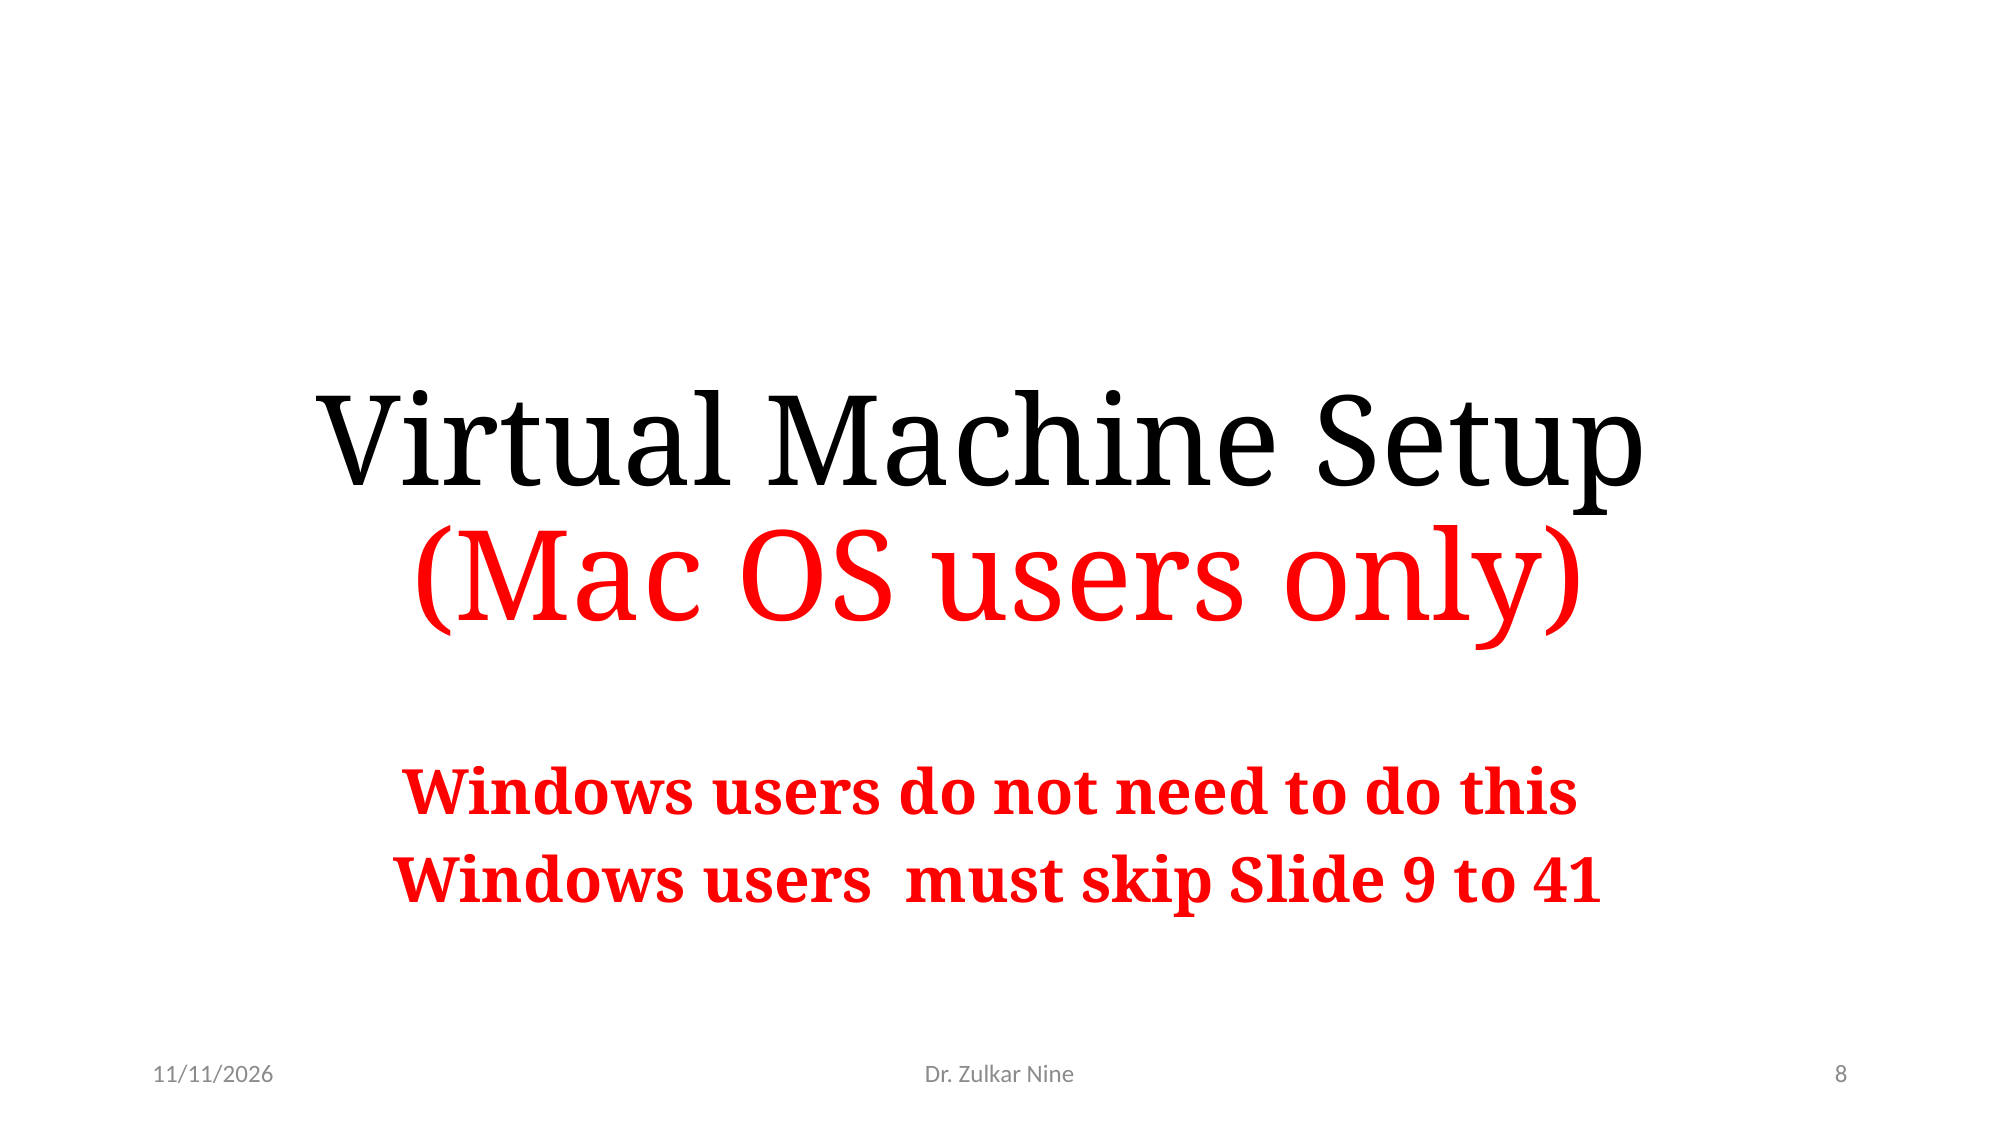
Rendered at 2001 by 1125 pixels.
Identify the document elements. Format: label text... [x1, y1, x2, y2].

list Windows users do not need to do this Windows users must skip Slide 9 to 41 [136, 752, 1862, 999]
title Virtual Machine Setup (Mac OS users only) [136, 186, 1862, 655]
slide_number 8 [1412, 1042, 1863, 1103]
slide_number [137, 1042, 588, 1103]
footer Dr. Zulkar Nine [662, 1042, 1338, 1103]
